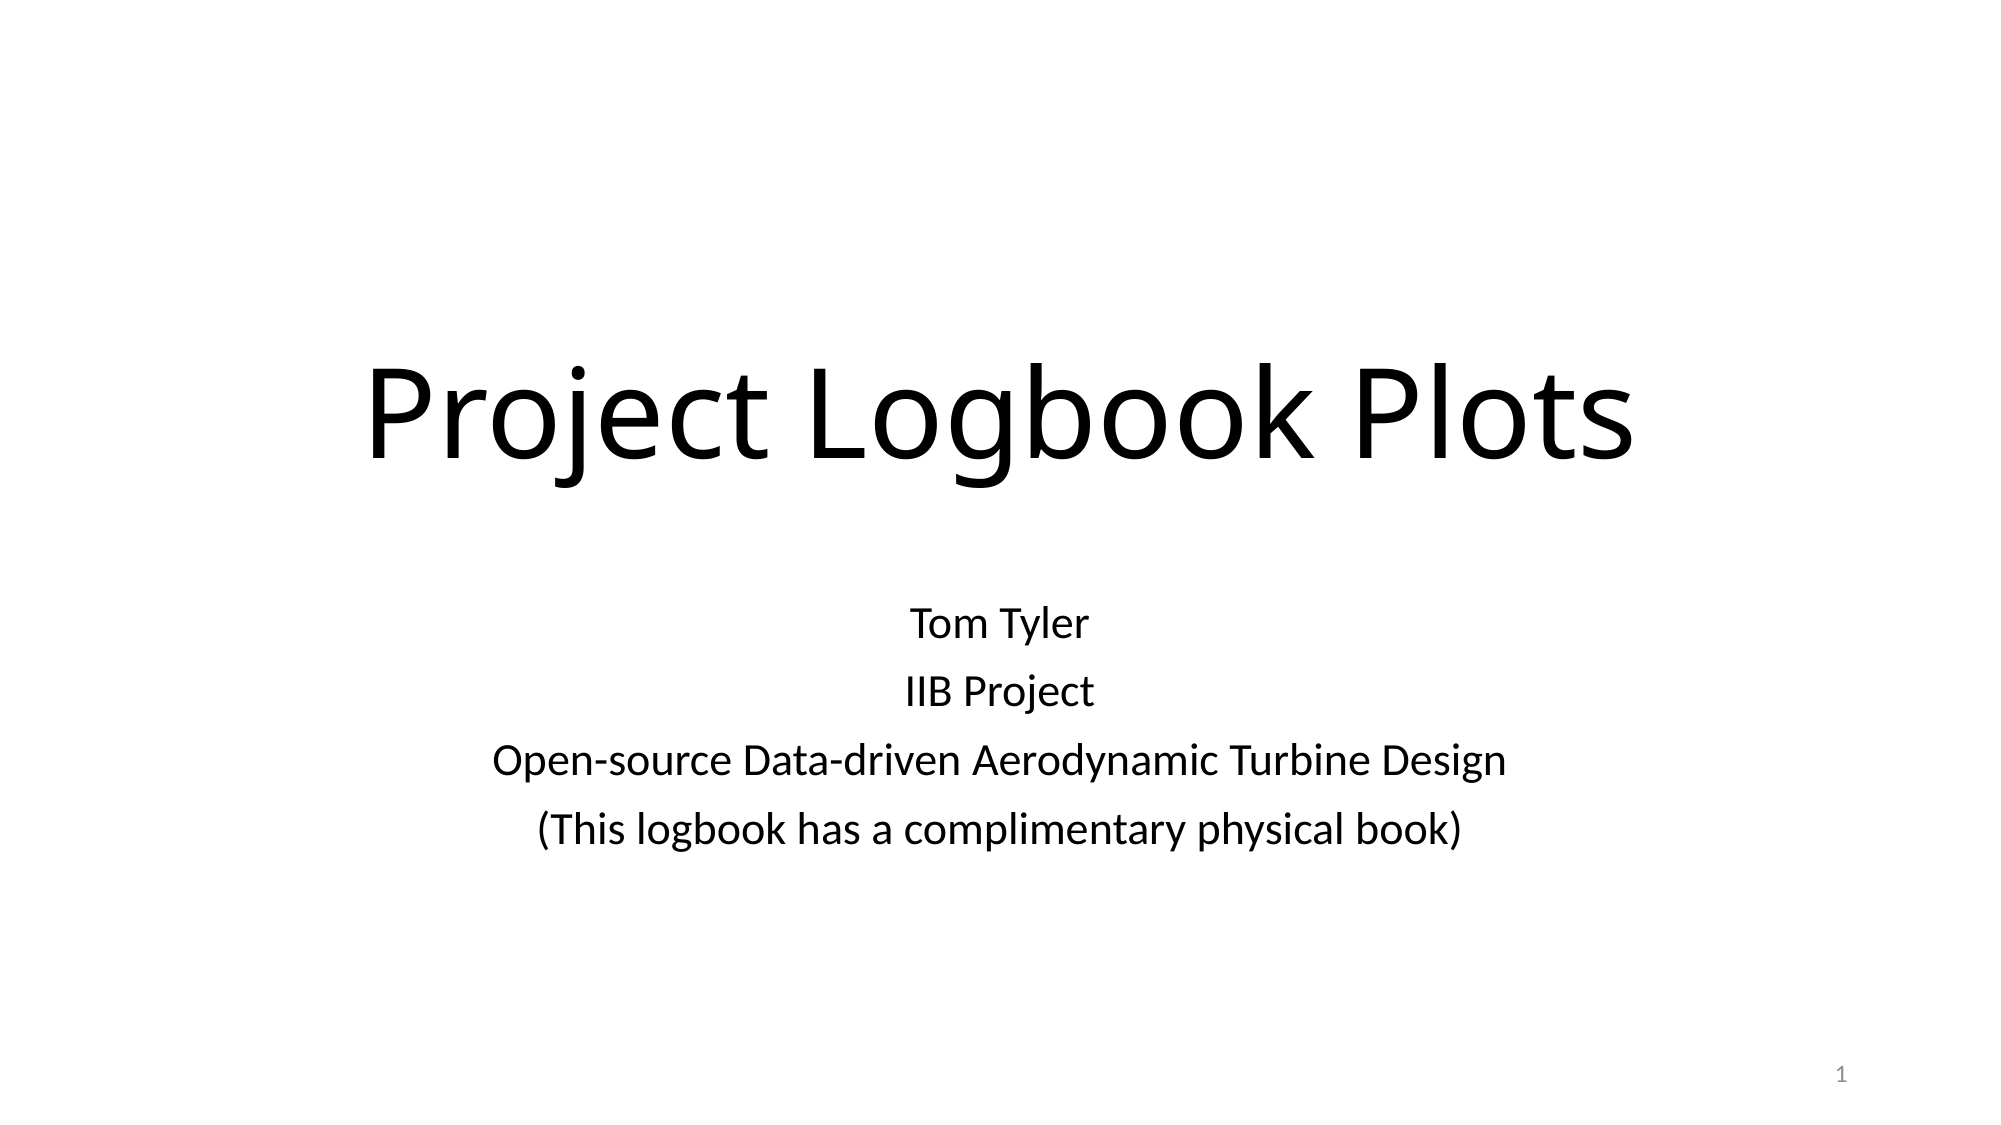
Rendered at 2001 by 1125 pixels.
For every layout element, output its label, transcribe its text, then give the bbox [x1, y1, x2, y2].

title Project Logbook Plots [249, 184, 1750, 493]
slide_number 1 [1412, 1042, 1863, 1103]
subtitle Tom Tyler IIB Project Open-source Data-driven Aerodynamic Turbine Design (This logbook has a complimentary physical book) [249, 590, 1750, 863]
